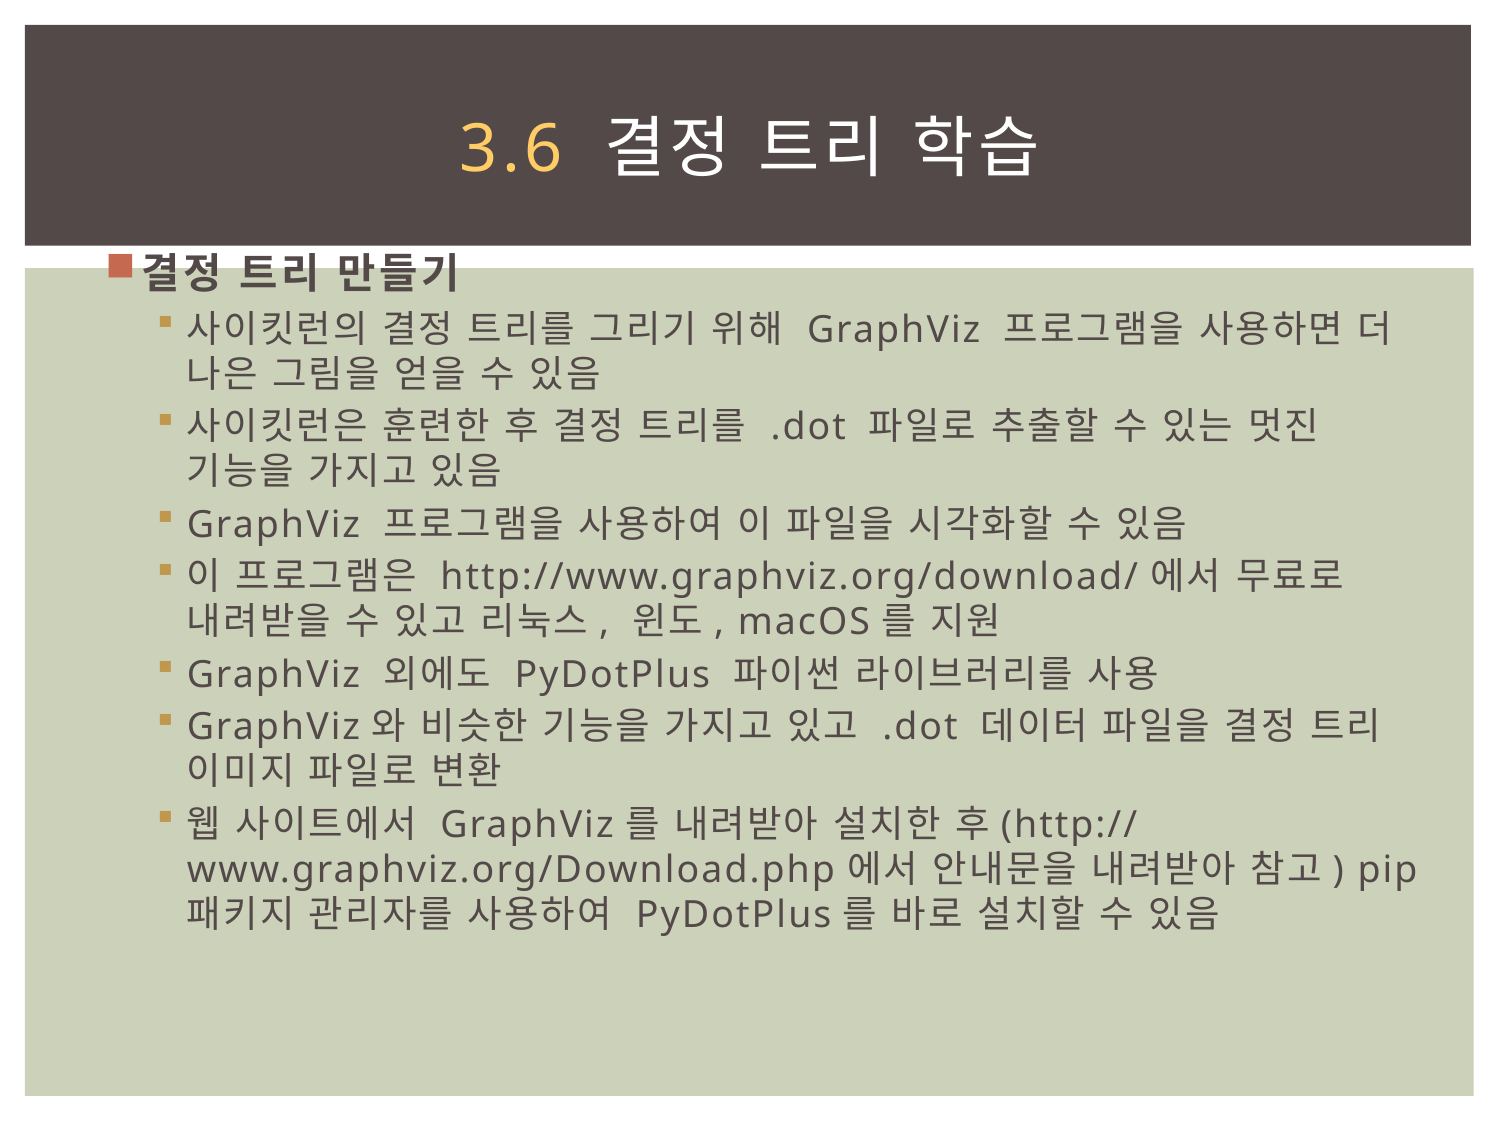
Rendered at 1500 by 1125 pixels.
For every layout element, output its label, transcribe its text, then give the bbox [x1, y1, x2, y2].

title 3.6 결정 트리 학습 [62, 58, 1438, 232]
list 결정 트리 만들기 사이킷런의 결정 트리를 그리기 위해 GraphViz 프로그램을 사용하면 더 나은 그림을 얻을 수 있음 사이킷런은 훈련한 후 결정 트리를 .dot 파일로 추출할 수 있는 멋진 기능을 가지고 있음 GraphViz 프로그램을 사용하여 이 파일을 시각화할 수 있음 이 프로그램은 http://www.graphviz.org/download/에서 무료로 내려받을 수 있고 리눅스, 윈도, macOS를 지원 GraphViz 외에도 PyDotPlus 파이썬 라이브러리를 사용 GraphViz와 비슷한 기능을 가지고 있고 .dot 데이터 파일을 결정 트리 이미지 파일로 변환 웹 사이트에서 GraphViz를 내려받아 설치한 후(http://www.graphviz.org/Download.php에서 안내문을 내려받아 참고) pip 패키지 관리자를 사용하여 PyDotPlus를 바로 설치할 수 있음 [81, 239, 1440, 1054]
